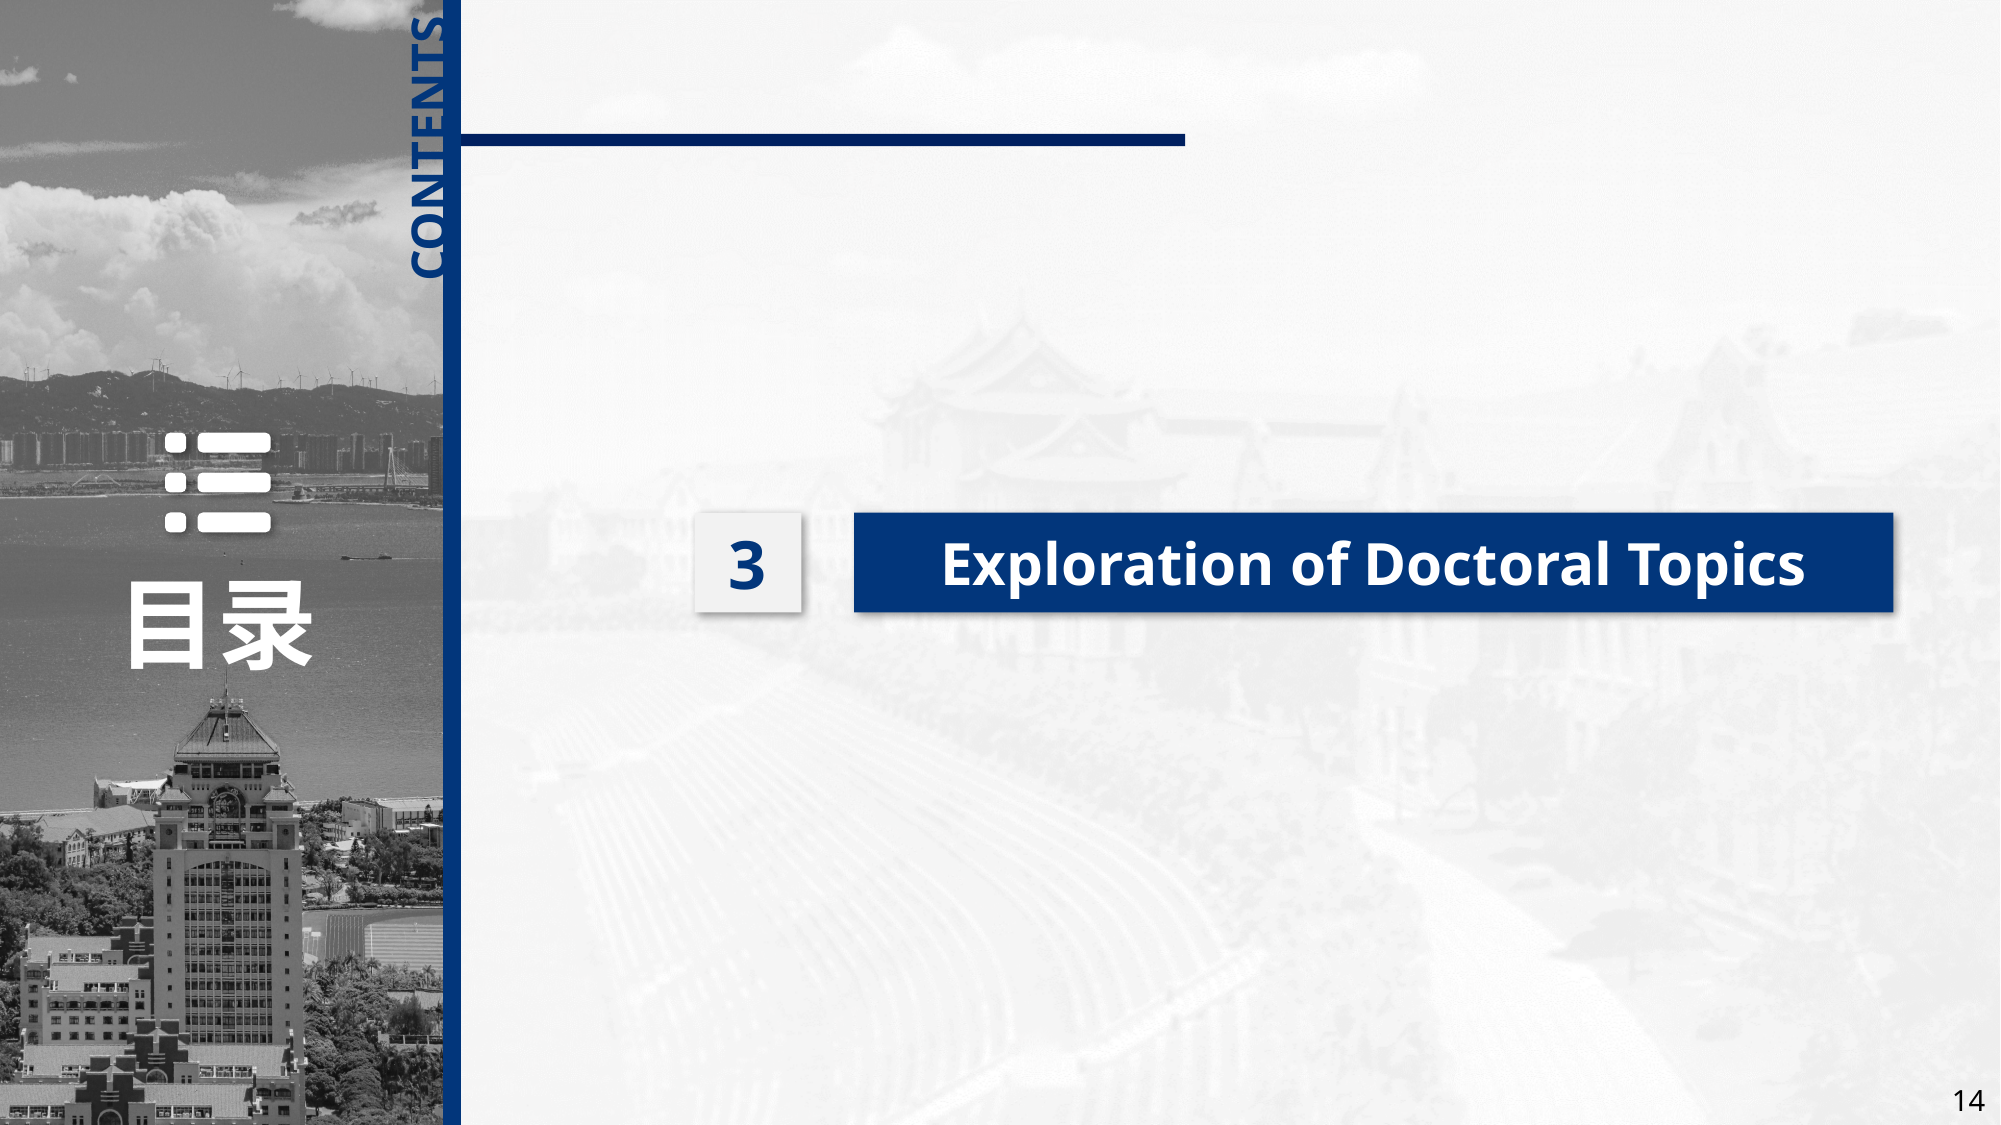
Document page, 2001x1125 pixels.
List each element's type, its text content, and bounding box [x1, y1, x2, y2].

picture [461, 0, 2001, 1125]
text_box 3 [694, 512, 802, 613]
text_box Exploration of Doctoral Topics [853, 512, 1894, 613]
